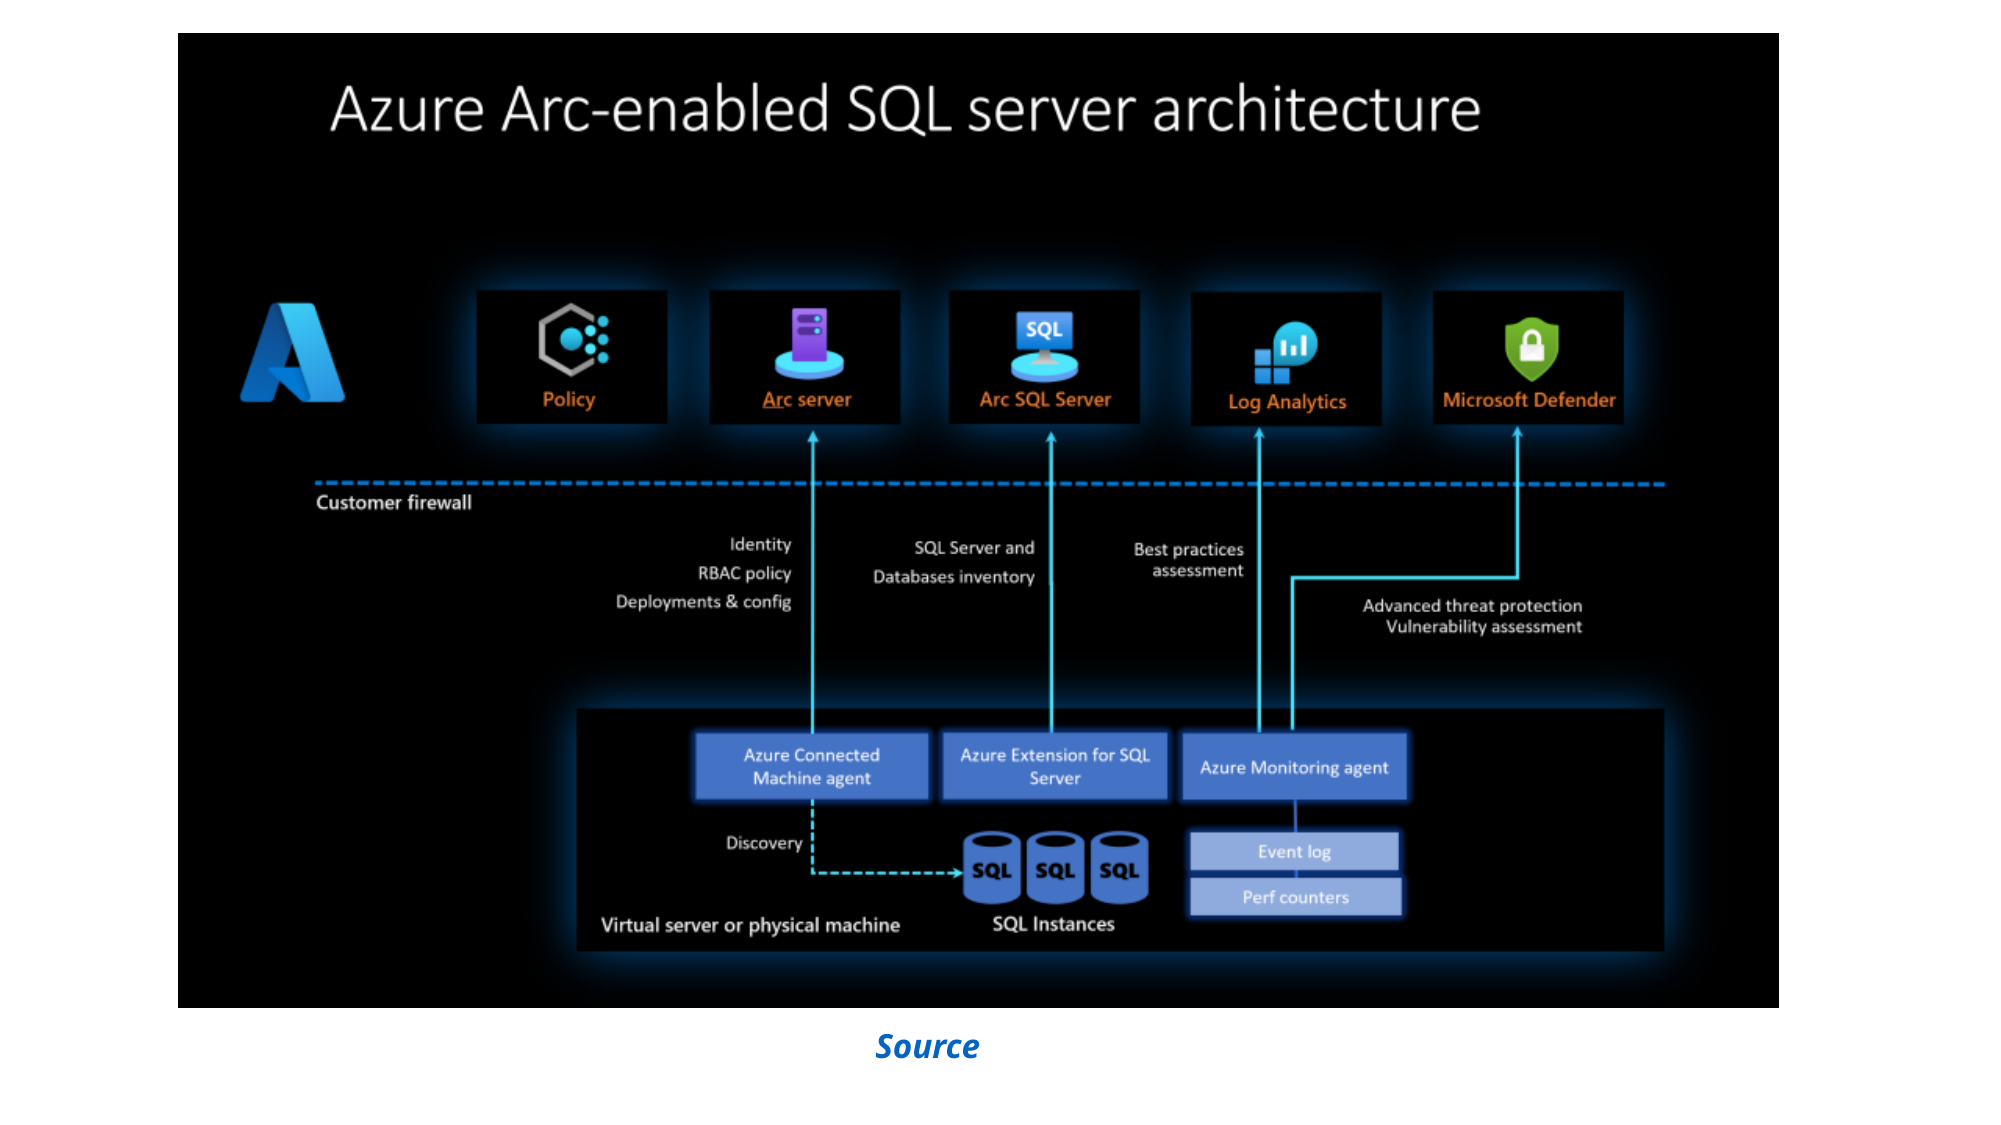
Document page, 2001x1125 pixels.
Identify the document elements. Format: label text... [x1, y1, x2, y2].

text_box Source [860, 1017, 1048, 1078]
picture [178, 33, 1779, 1008]
